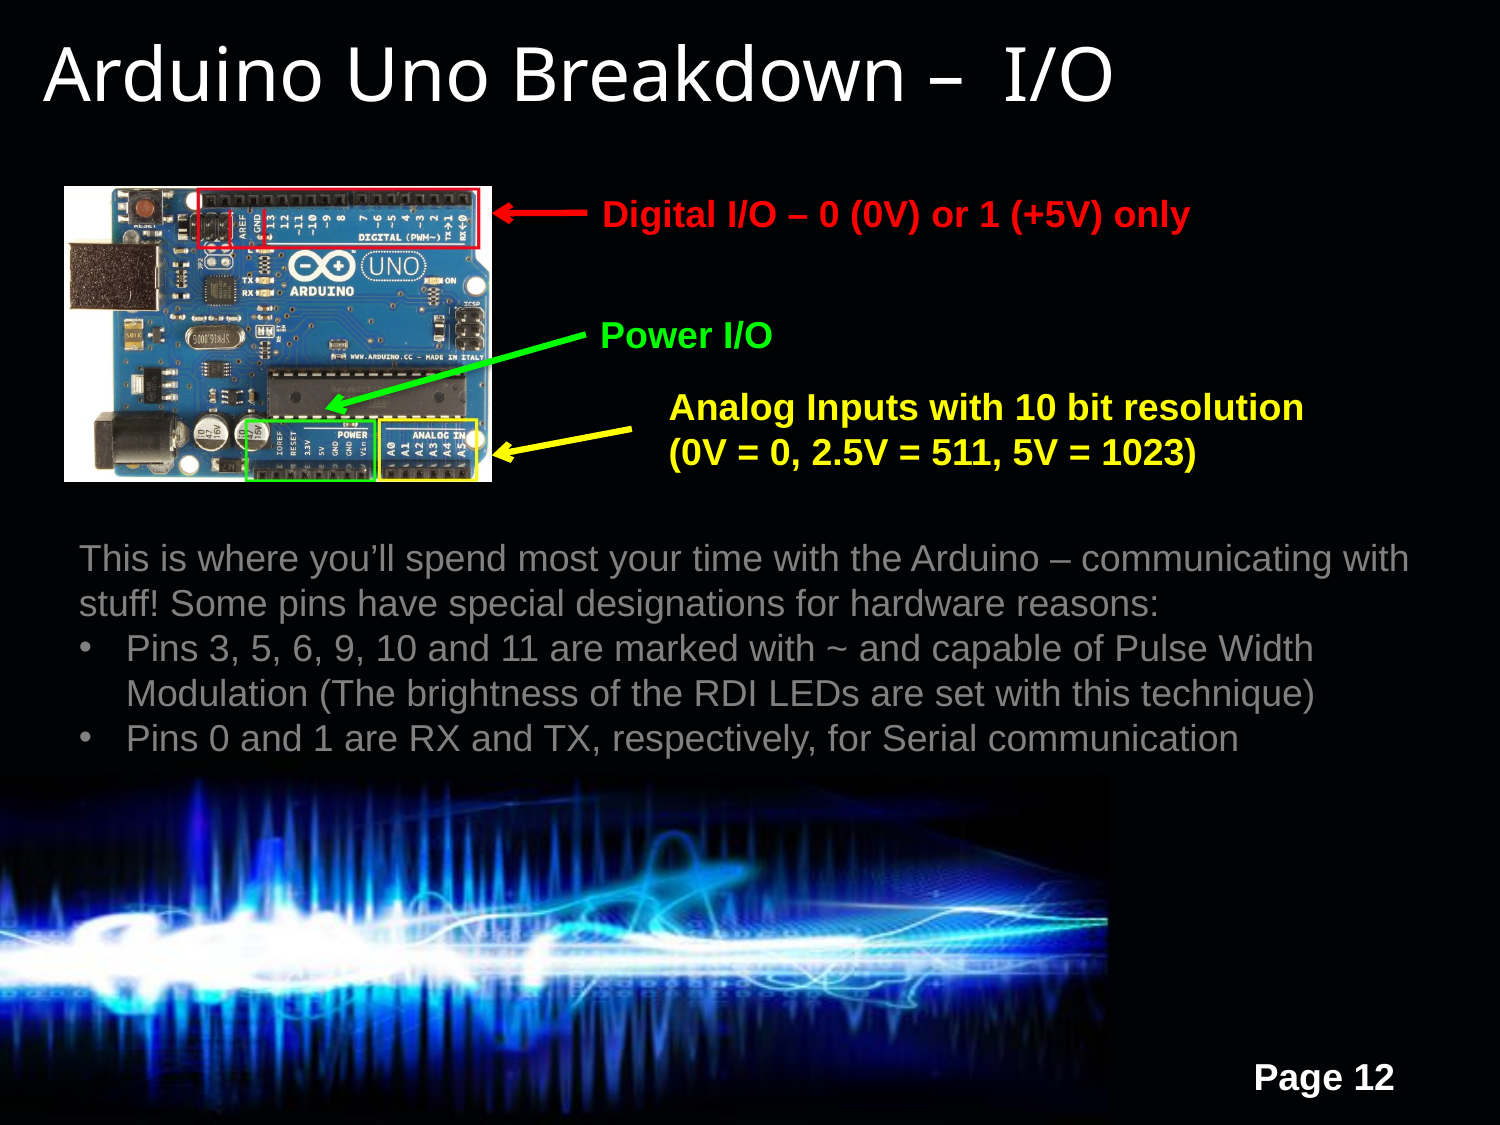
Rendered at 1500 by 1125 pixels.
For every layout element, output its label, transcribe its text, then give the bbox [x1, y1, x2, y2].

picture [0, 0, 1500, 1125]
text_box Power I/O [585, 304, 789, 364]
text_box Arduino Uno Breakdown – I/O [29, 18, 1132, 124]
text_box This is where you’ll spend most your time with the Arduino – communicating with stuff! Some pins have special designations for hardware reasons: Pins 3, 5, 6, 9, 10 and 11 are marked with ~ and capable of Pulse Width Modulation (The brightness of the RDI LEDs are set with this technique) Pins 0 and 1 are RX and TX, respectively, for Serial communication [64, 527, 1470, 767]
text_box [491, 428, 633, 456]
text_box Digital I/O – 0 (0V) or 1 (+5V) only [587, 182, 1207, 243]
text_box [324, 334, 587, 410]
text_box Analog Inputs with 10 bit resolution (0V = 0, 2.5V = 511, 5V = 1023) [654, 375, 1470, 481]
